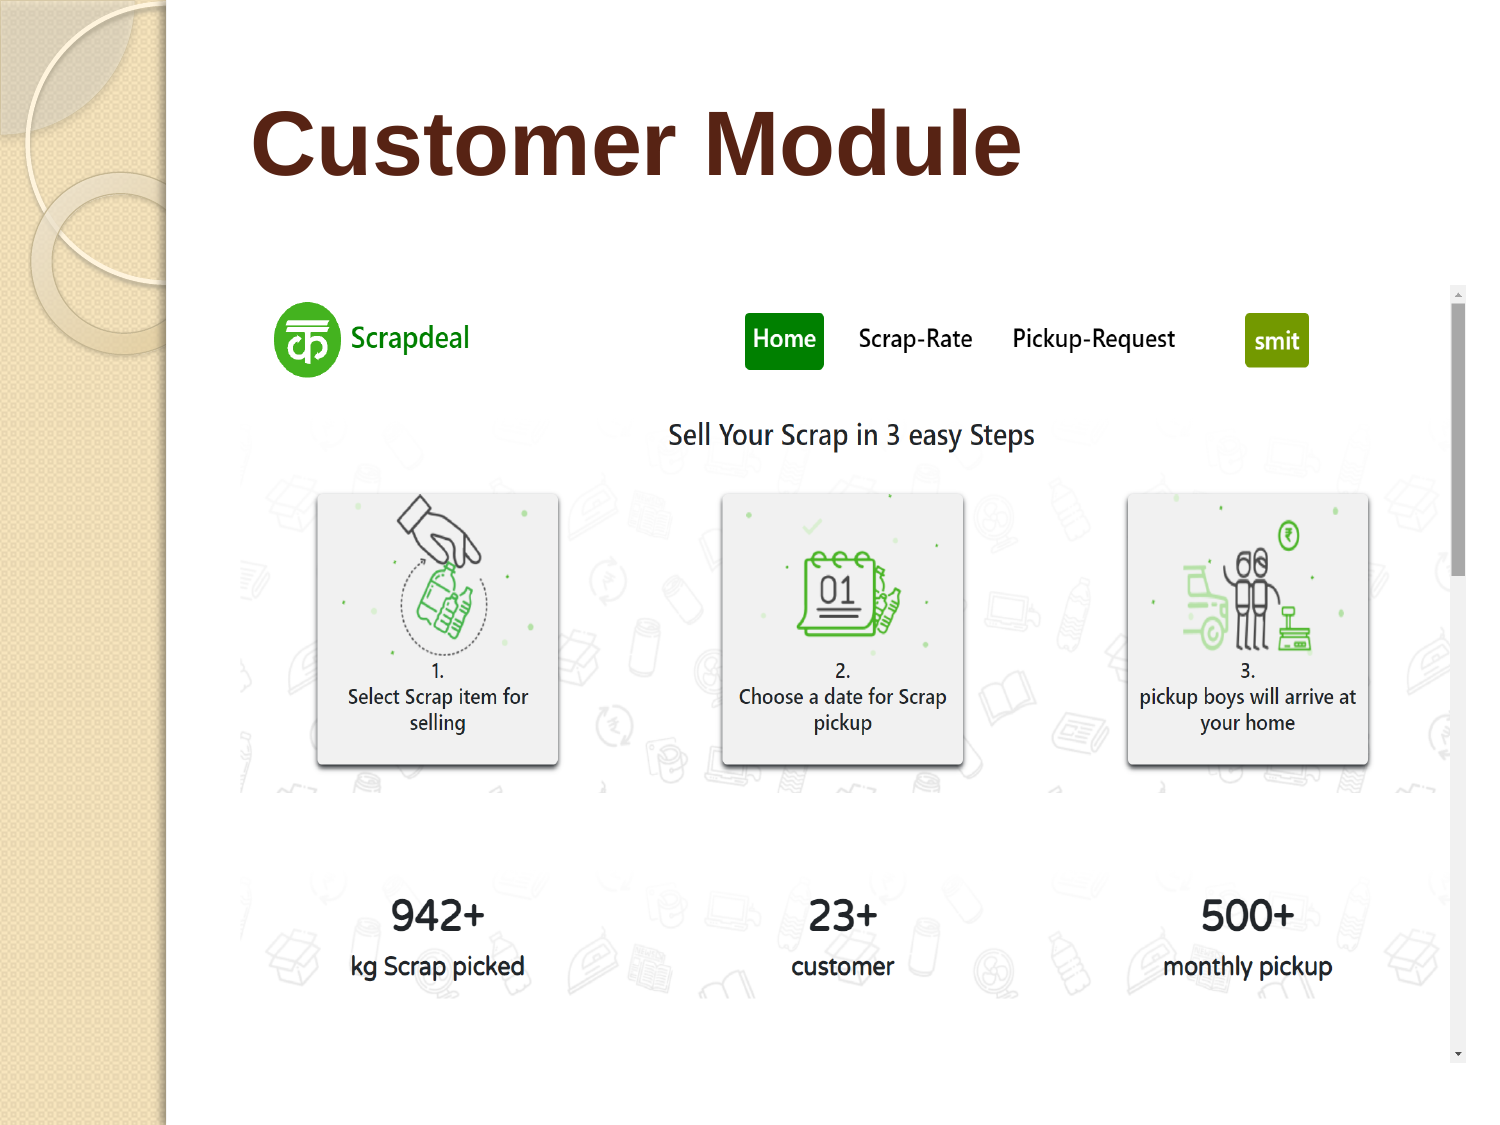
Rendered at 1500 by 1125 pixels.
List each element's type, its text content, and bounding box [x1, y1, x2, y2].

title Customer Module [235, 45, 1466, 233]
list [235, 284, 1466, 1063]
